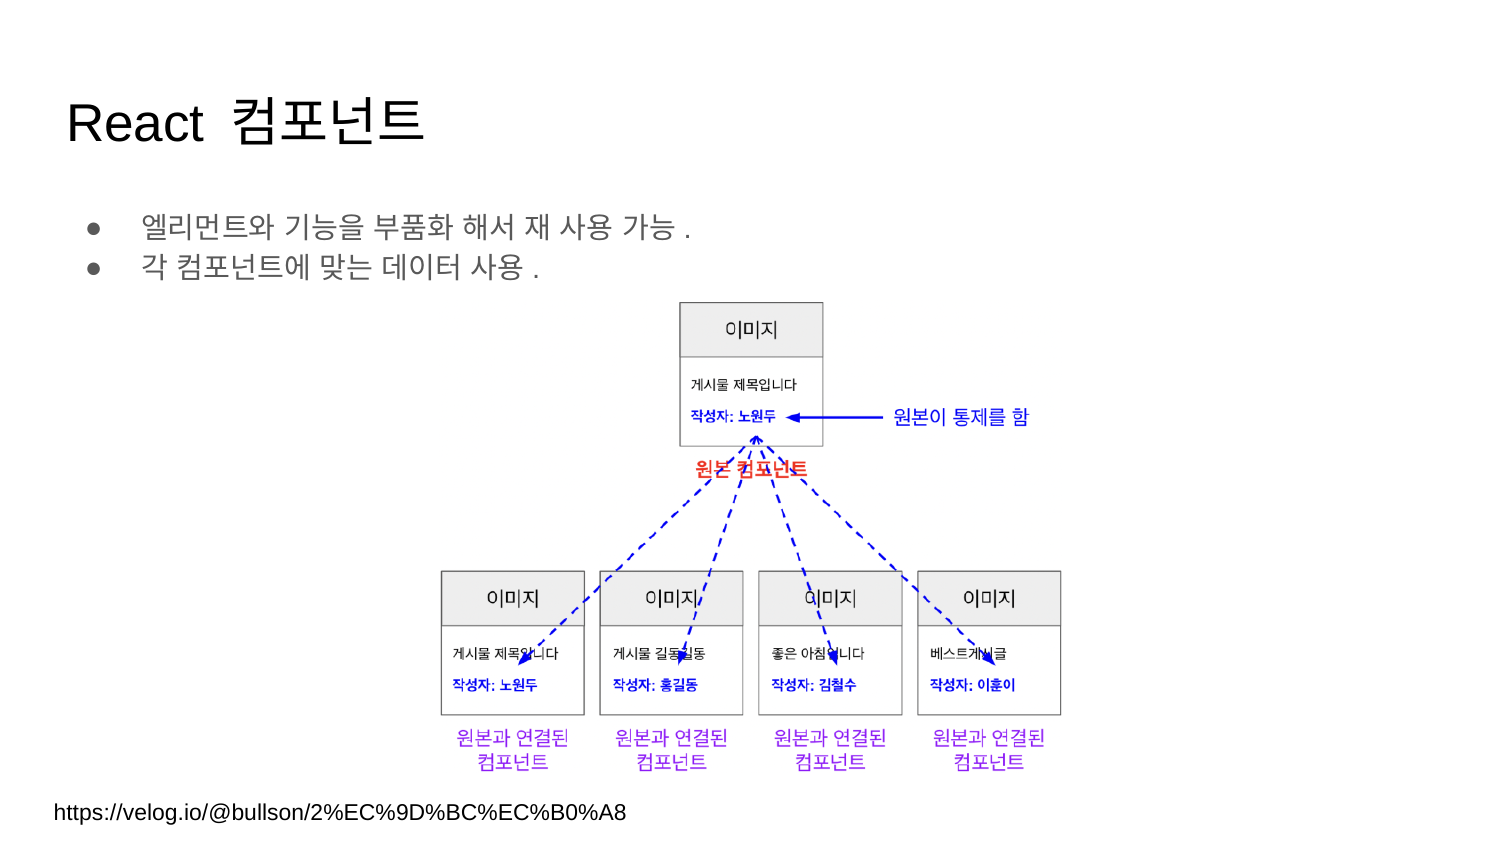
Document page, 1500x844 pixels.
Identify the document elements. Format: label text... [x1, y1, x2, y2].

list 엘리먼트와 기능을 부품화 해서 재 사용 가능. 각 컴포넌트에 맞는 데이터 사용. [51, 189, 752, 323]
title React 컴포넌트 [51, 72, 1449, 167]
text_box https://velog.io/@bullson/2%EC%9D%BC%EC%B0%A8 [38, 790, 789, 833]
picture [439, 300, 1062, 773]
